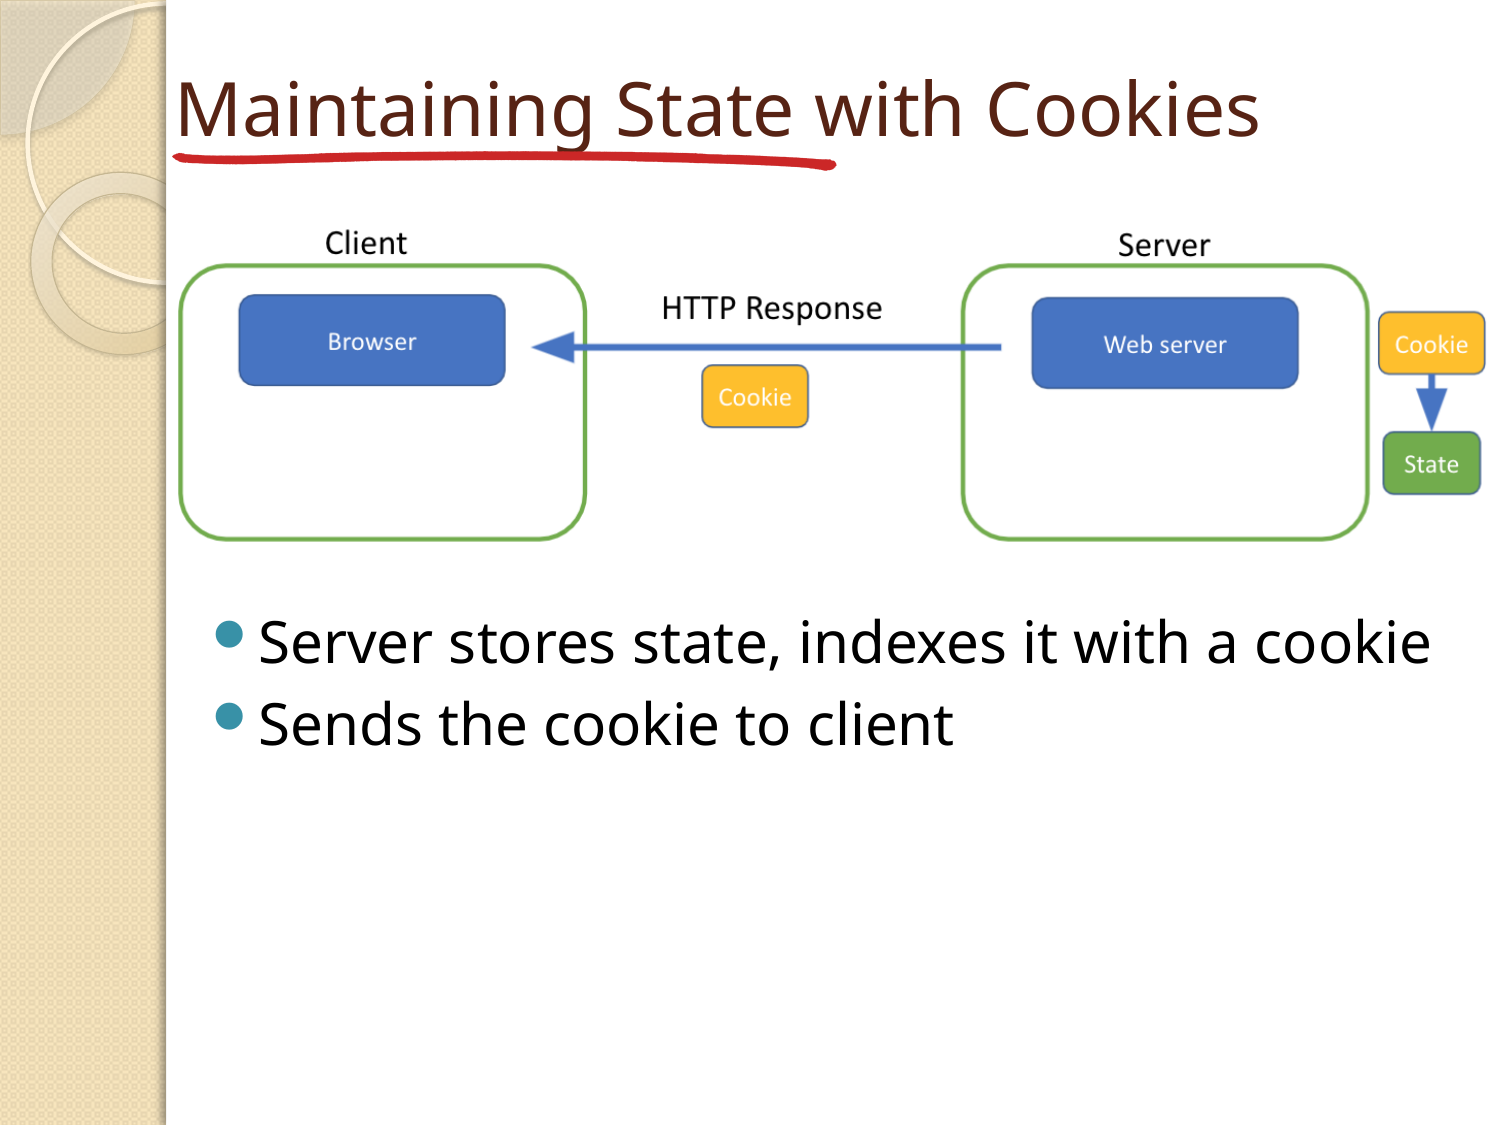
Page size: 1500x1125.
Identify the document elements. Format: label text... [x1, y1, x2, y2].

picture [169, 146, 845, 176]
picture [170, 220, 1492, 552]
text_box Server stores state, indexes it with a cookie Sends the cookie to client [183, 597, 1459, 1125]
title Maintaining State with Cookies [160, 33, 1436, 180]
